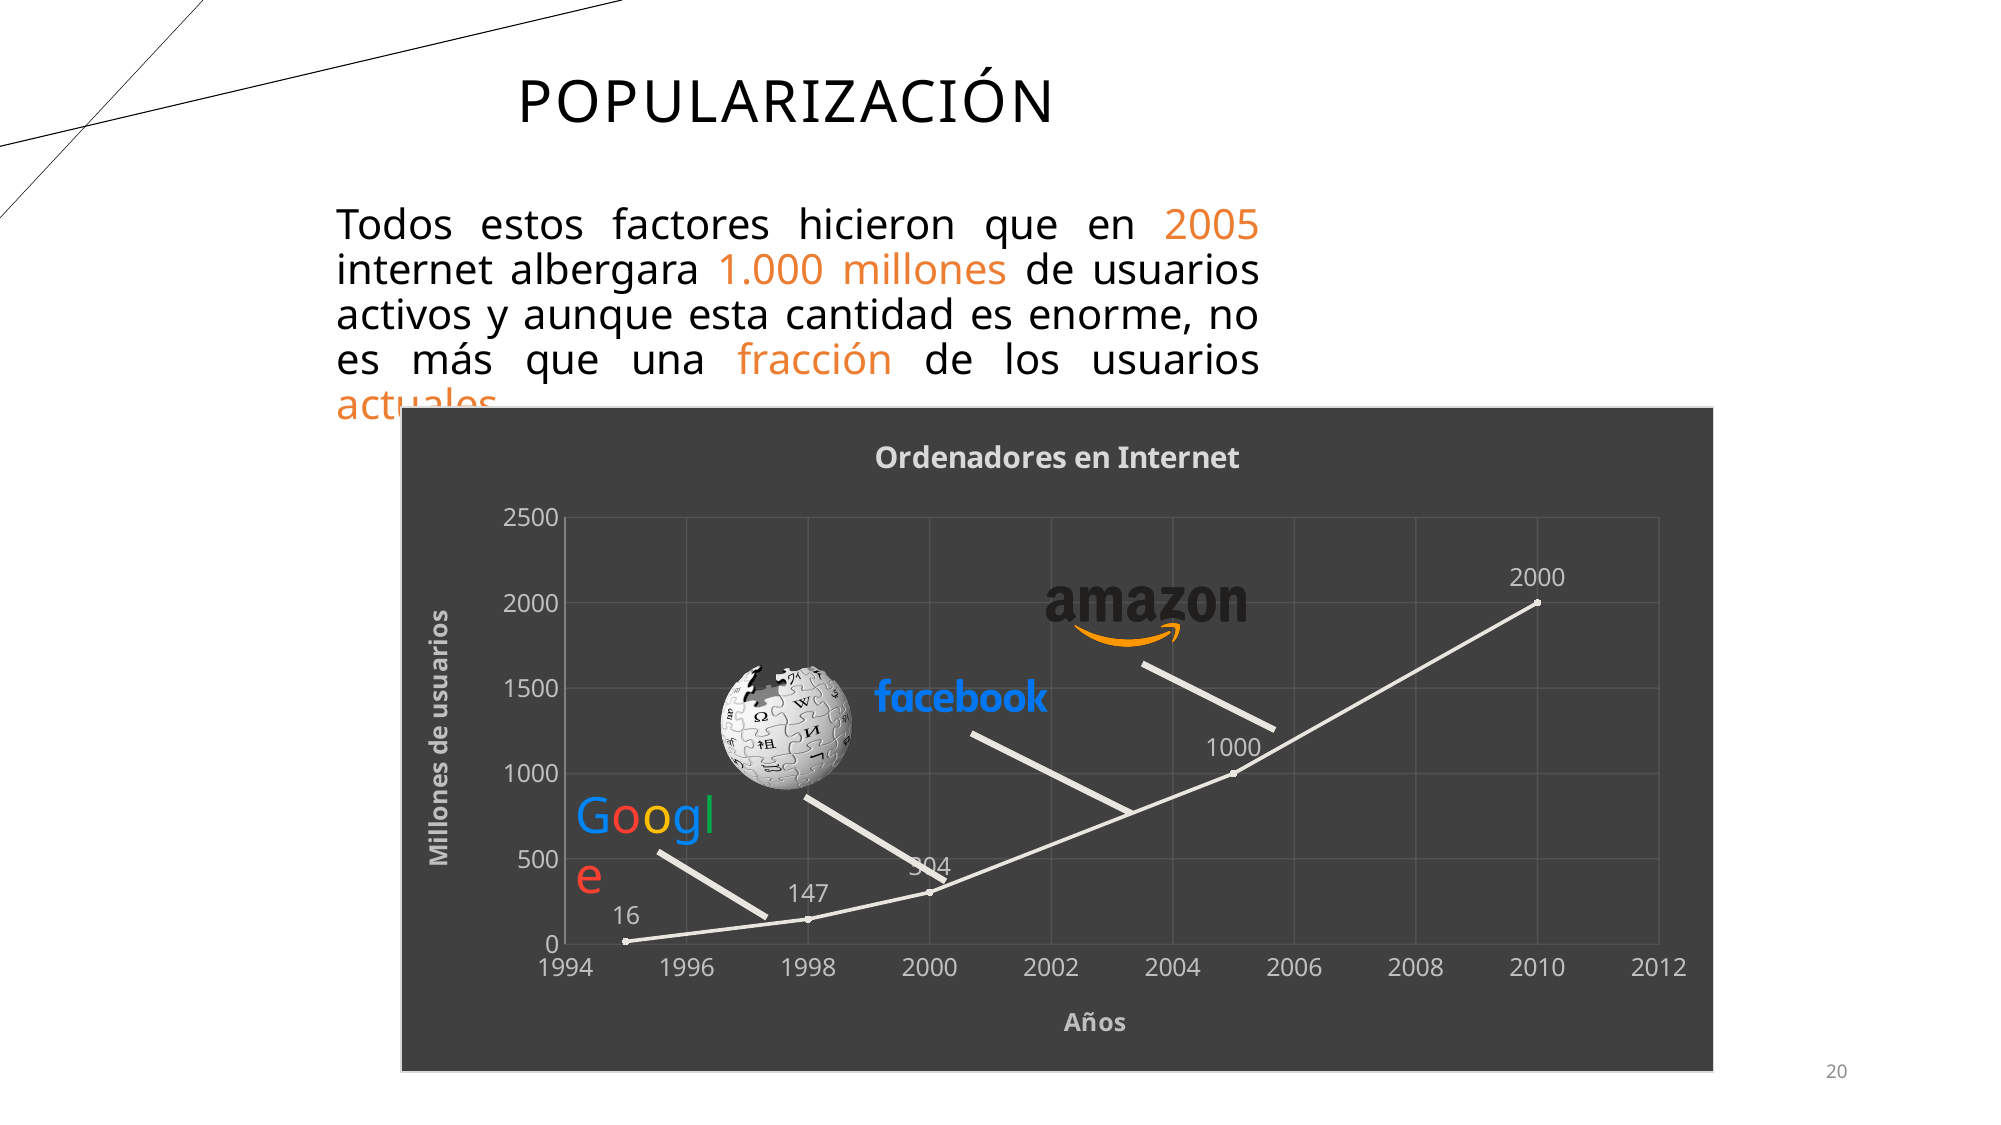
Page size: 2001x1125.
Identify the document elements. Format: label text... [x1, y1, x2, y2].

title popularización [95, 64, 1478, 167]
slide_number 20 [1412, 1042, 1863, 1103]
picture [719, 663, 854, 797]
chart [399, 406, 1715, 1073]
picture [873, 586, 1246, 745]
text_box Todos estos factores hicieron que en 2005 internet albergara 1.000 millones de usuarios activos y aunque esta cantidad es enorme, no es más que una fracción de los usuarios actuales. [321, 196, 1276, 430]
